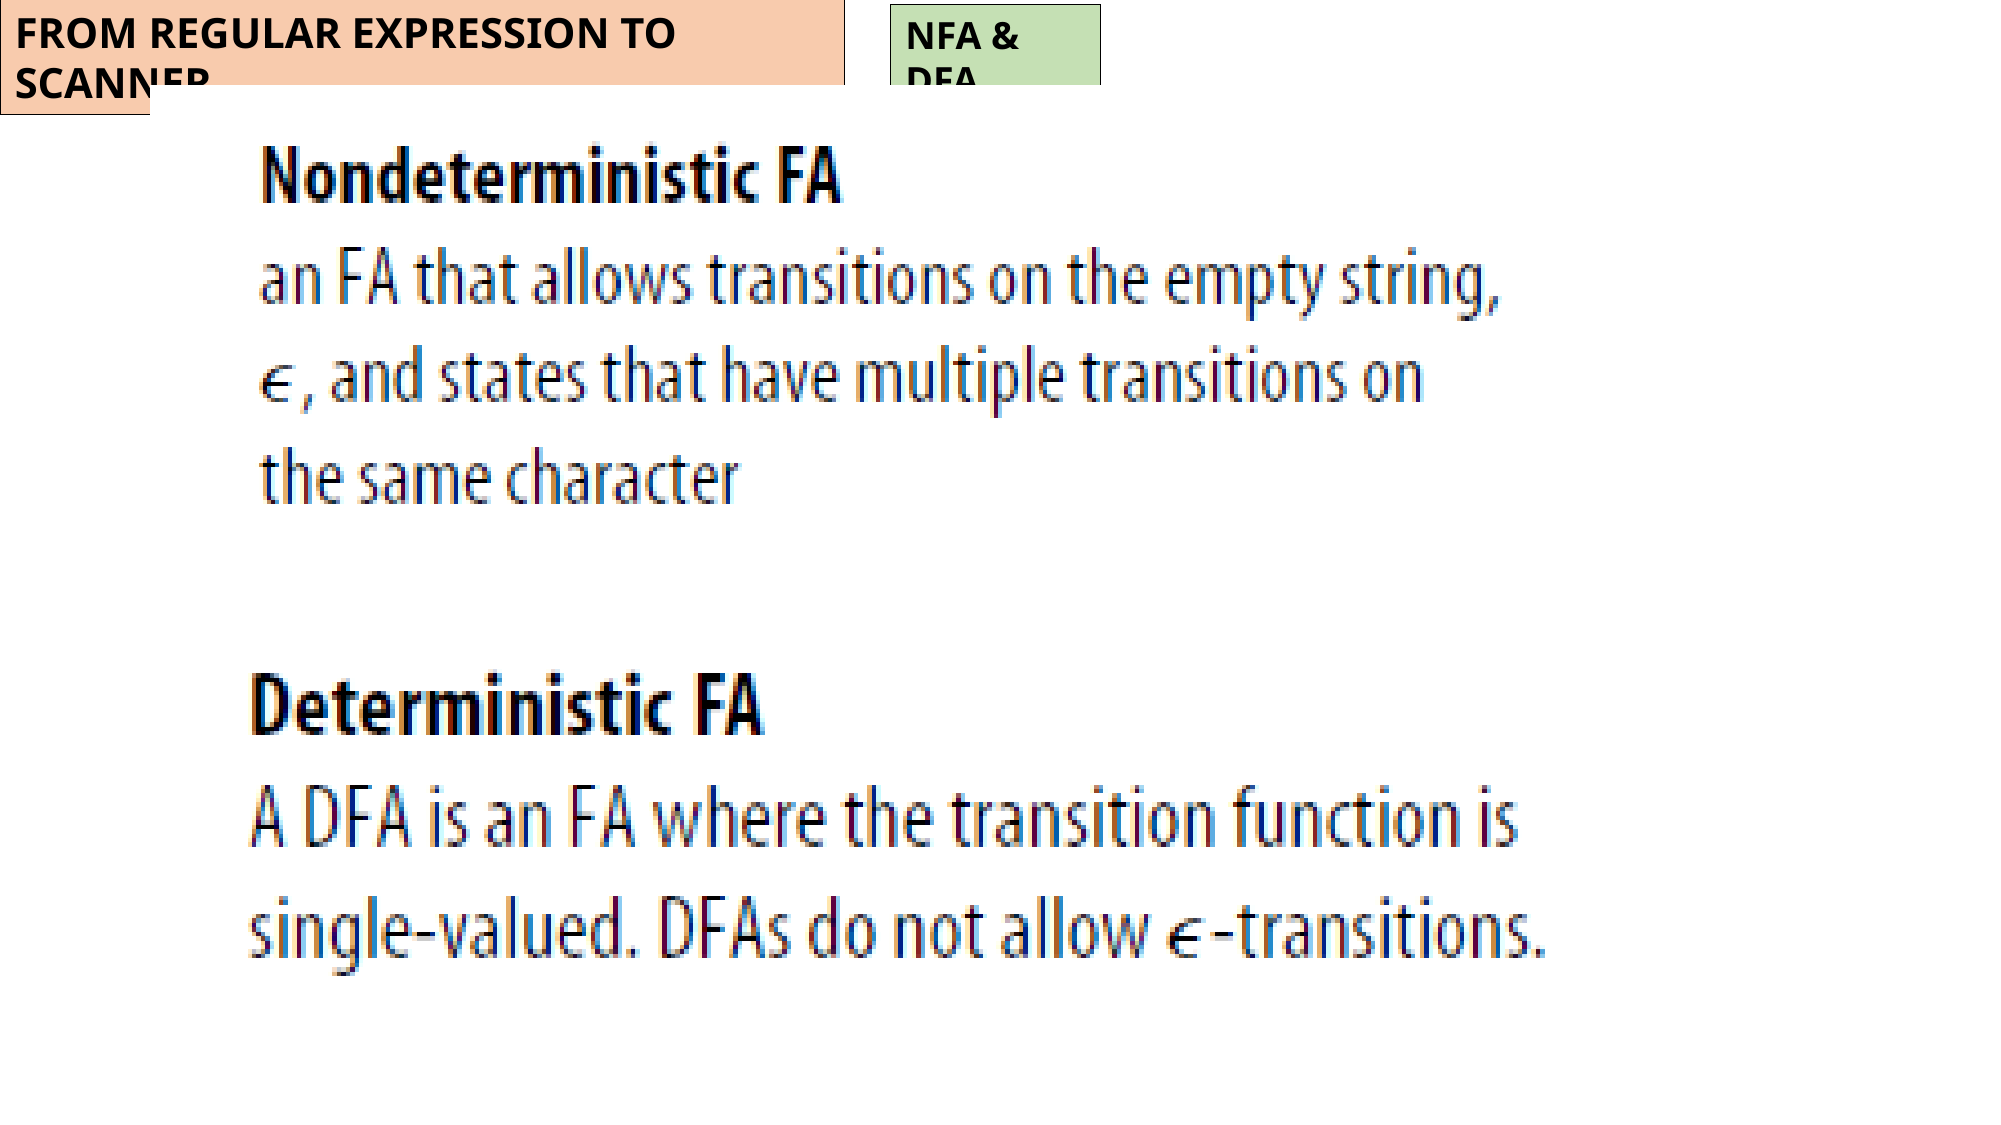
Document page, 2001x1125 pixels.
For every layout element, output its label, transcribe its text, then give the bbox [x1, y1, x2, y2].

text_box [150, 629, 1563, 1097]
text_box NFA & DFA [890, 4, 1101, 85]
text_box FROM REGULAR EXPRESSION TO SCANNER [0, 0, 845, 115]
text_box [150, 85, 1563, 610]
